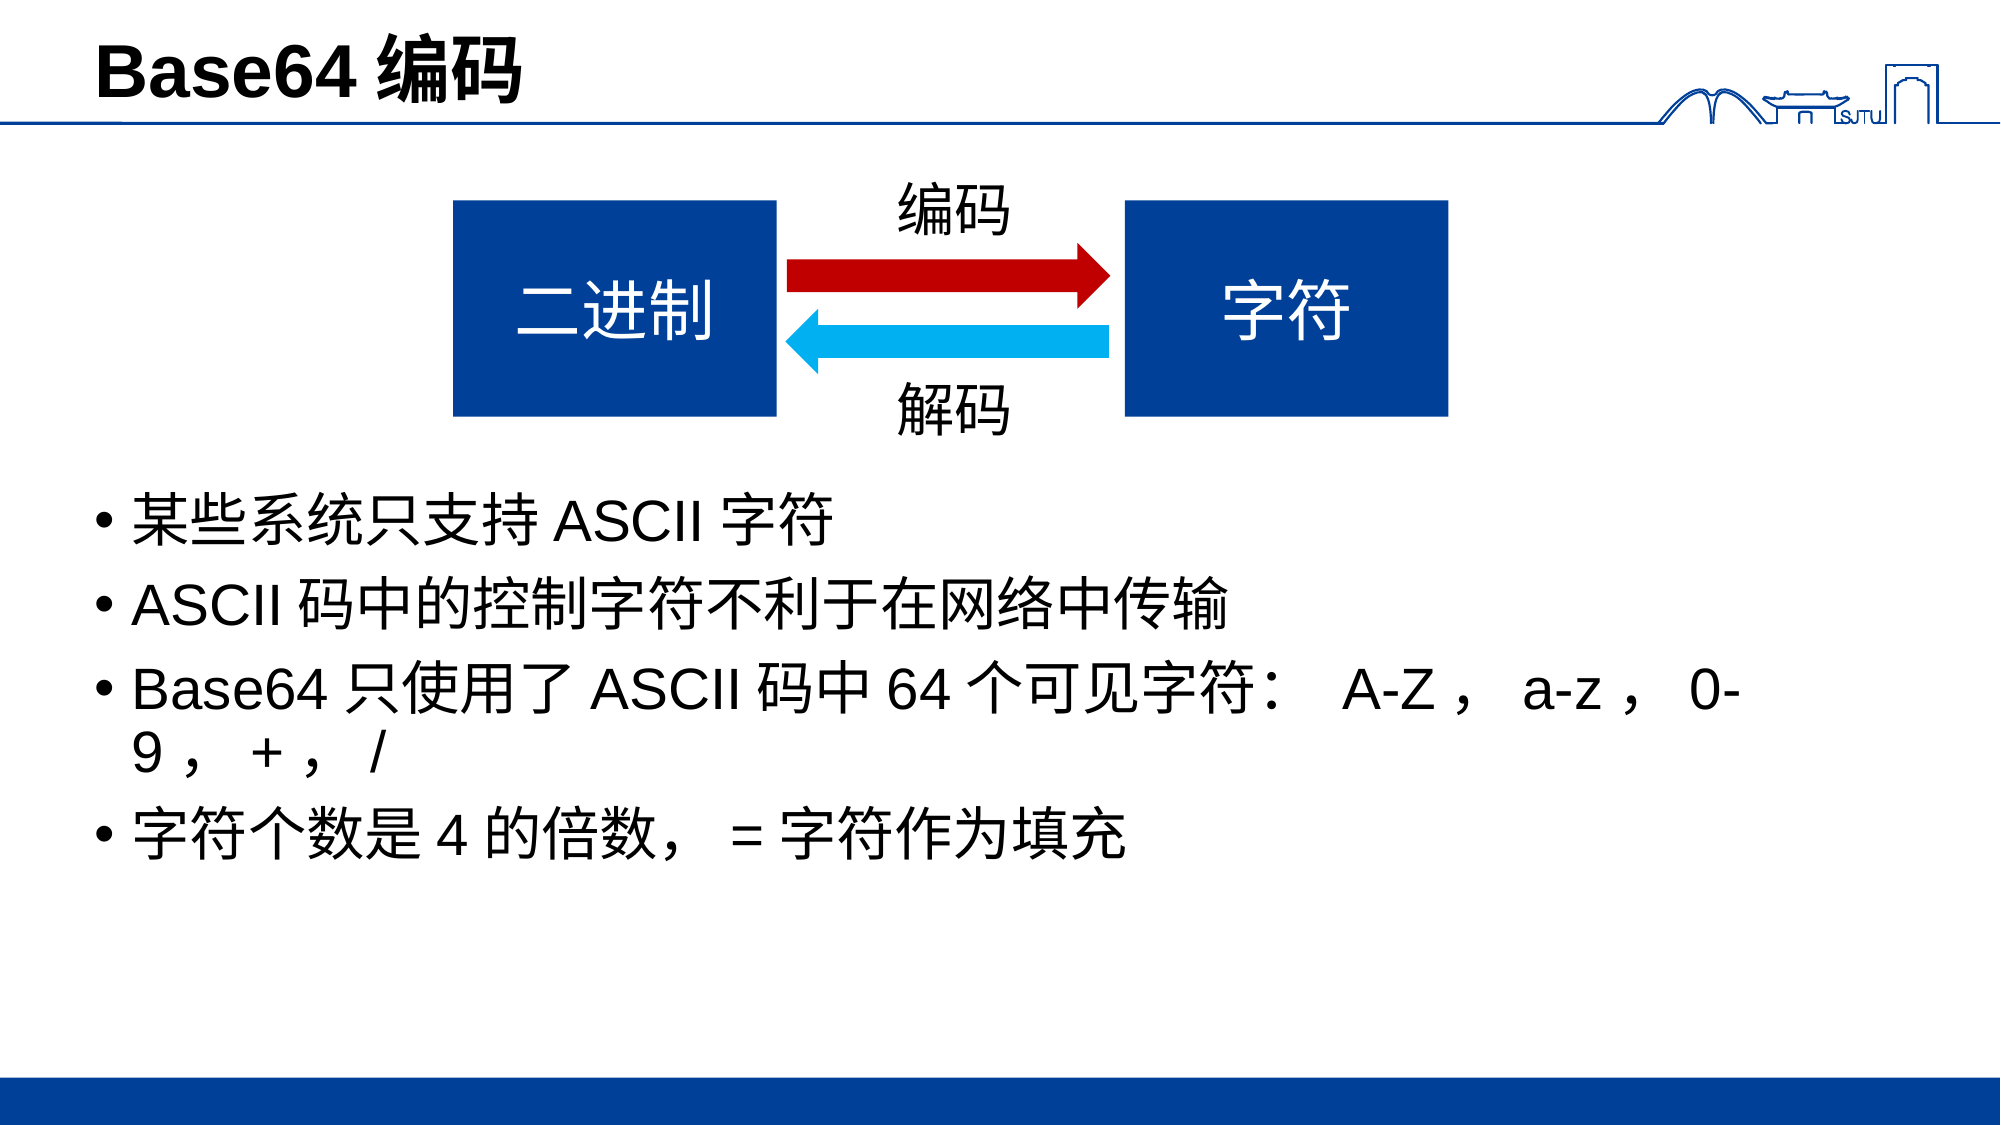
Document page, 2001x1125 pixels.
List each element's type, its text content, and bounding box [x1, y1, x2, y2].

title Base64编码 [79, 22, 1919, 124]
list 某些系统只支持ASCII字符 ASCII码中的控制字符不利于在网络中传输 Base64只使用了ASCII码中64个可见字符： A-Z，a-z，0-9，+，/ 字符个数是4的倍数，=字符作为填充 [79, 142, 1919, 1047]
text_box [453, 165, 1449, 452]
